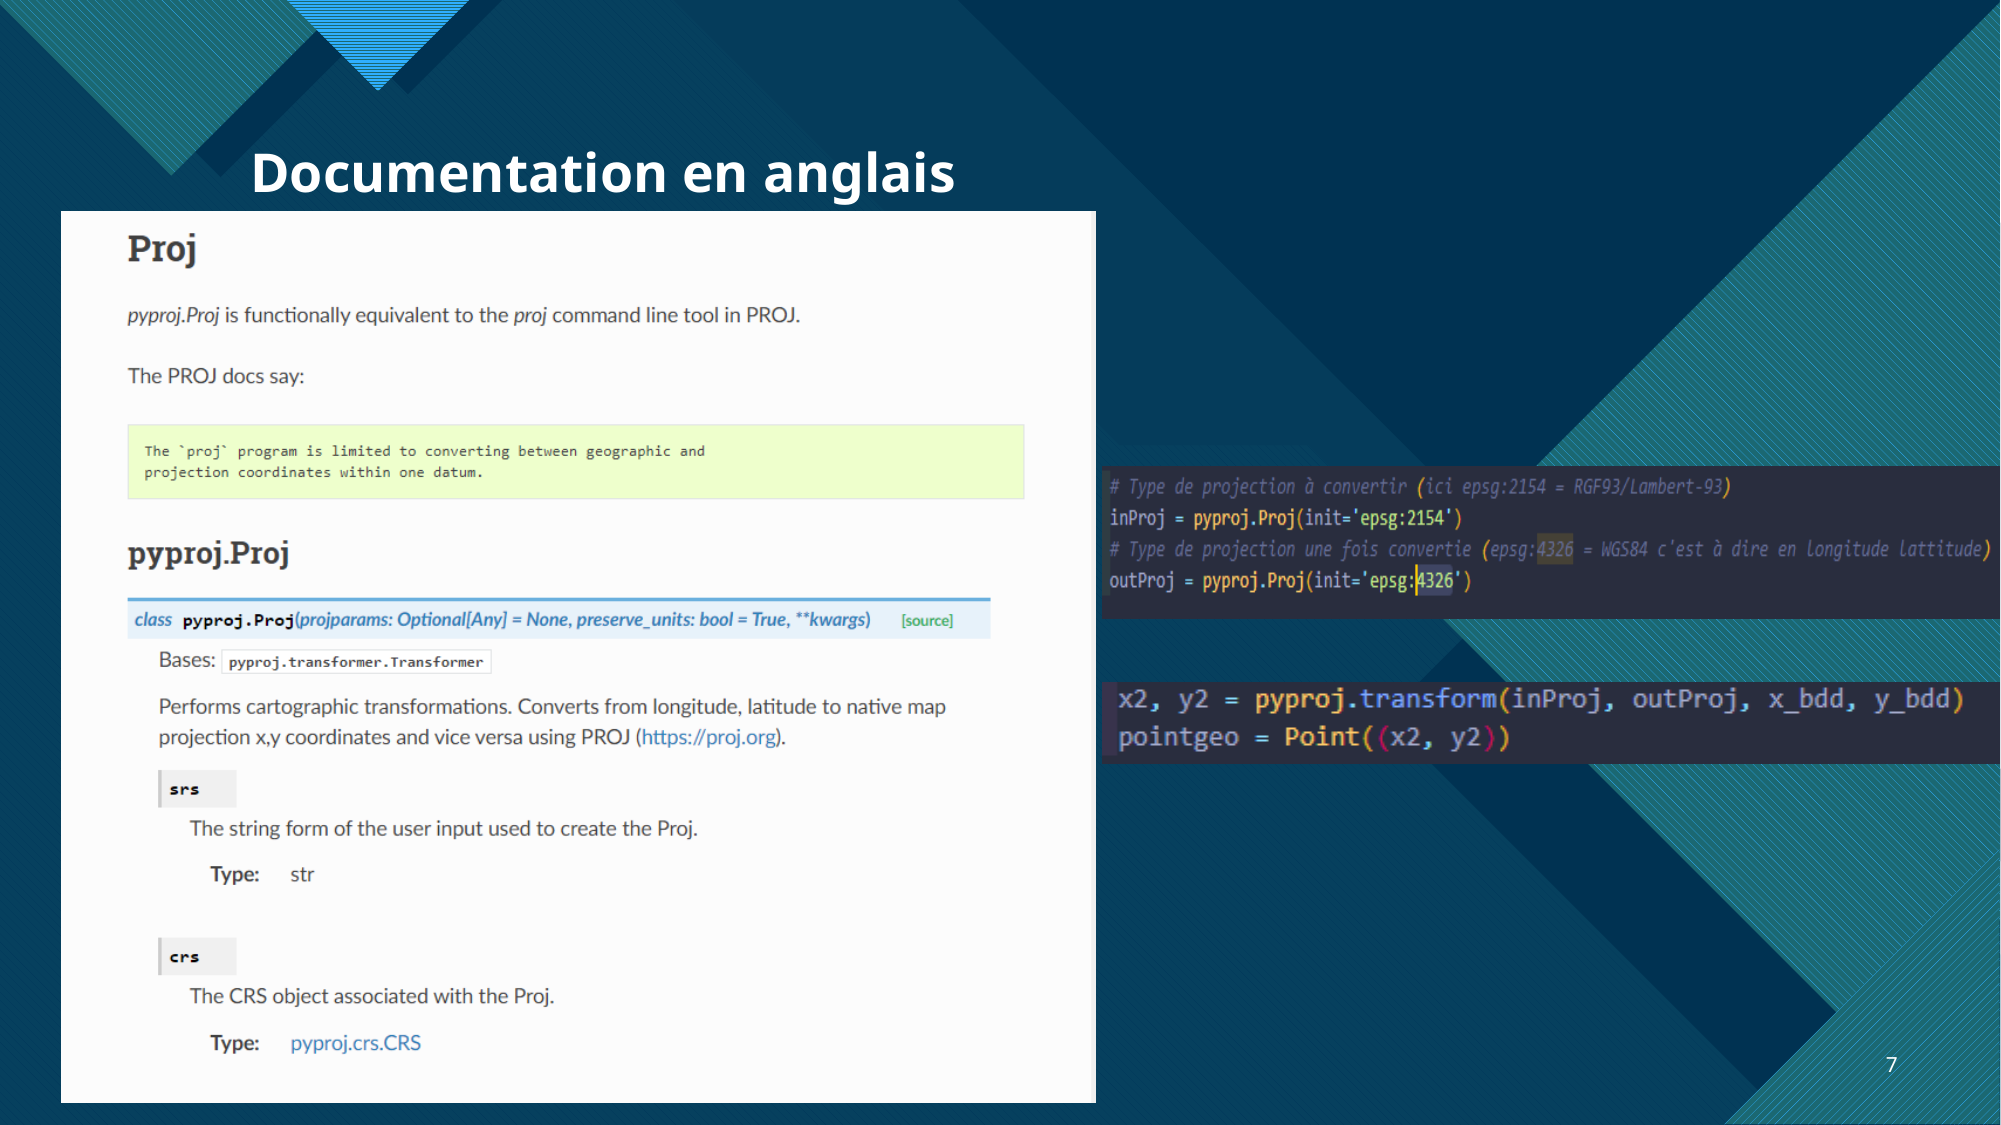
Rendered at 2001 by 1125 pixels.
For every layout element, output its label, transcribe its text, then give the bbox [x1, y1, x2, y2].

picture [62, 211, 1096, 1102]
picture [1103, 682, 2000, 764]
title Documentation en anglais [235, 125, 1000, 211]
title Maquettage de l’application [1593, 764, 2001, 1125]
slide_number 7 [1845, 1035, 1913, 1096]
picture [1103, 466, 2000, 619]
